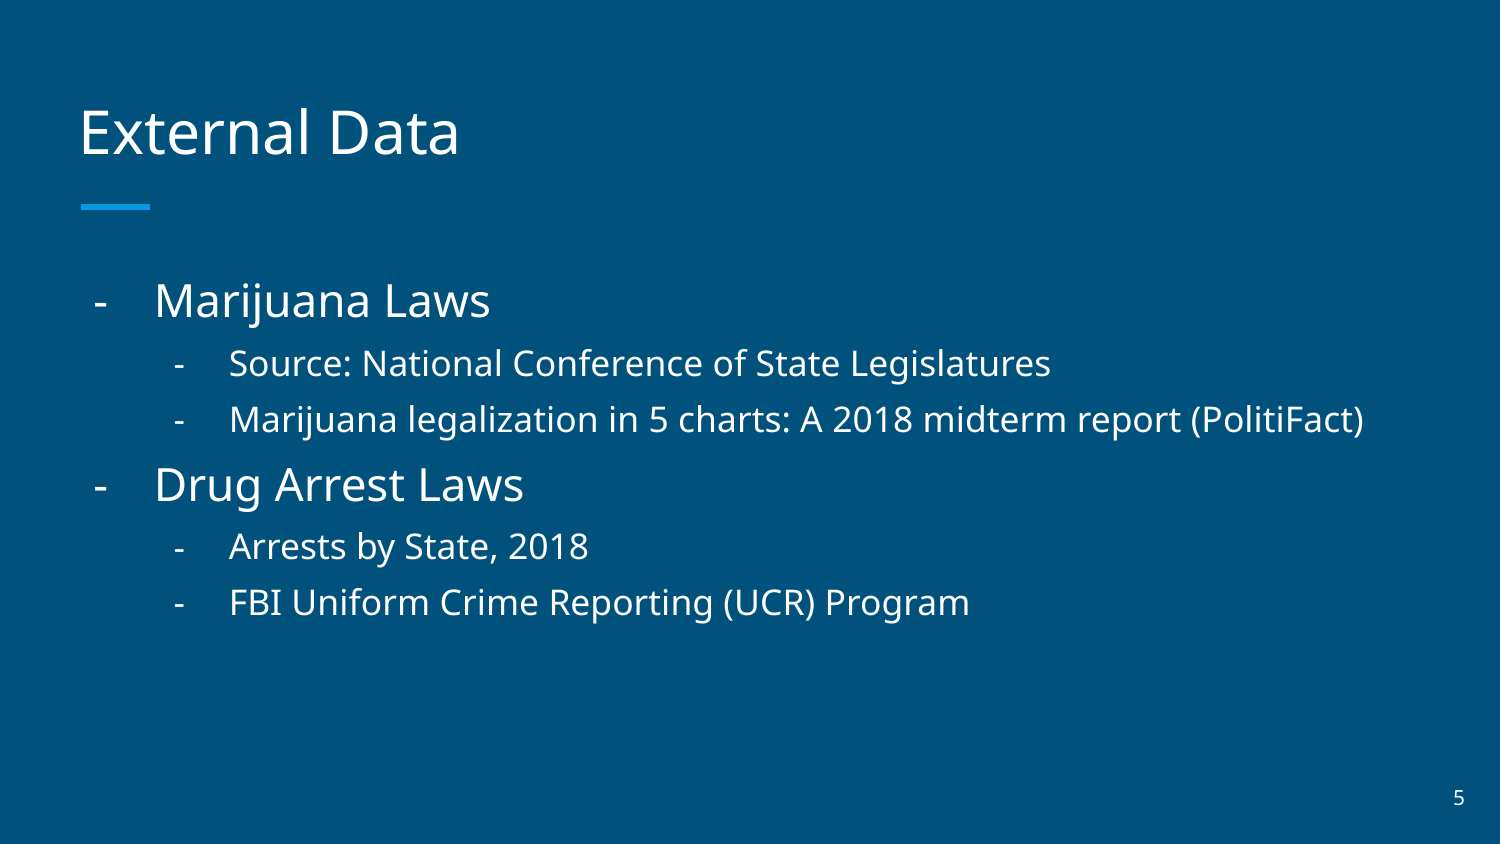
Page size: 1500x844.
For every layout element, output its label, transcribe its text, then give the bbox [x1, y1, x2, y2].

slide_number ‹#› [1389, 764, 1480, 830]
list Marijuana Laws Source: National Conference of State Legislatures Marijuana legalization in 5 charts: A 2018 midterm report (PolitiFact) Drug Arrest Laws Arrests by State, 2018 FBI Uniform Crime Reporting (UCR) Program [63, 244, 1437, 750]
title External Data [63, 75, 1437, 188]
